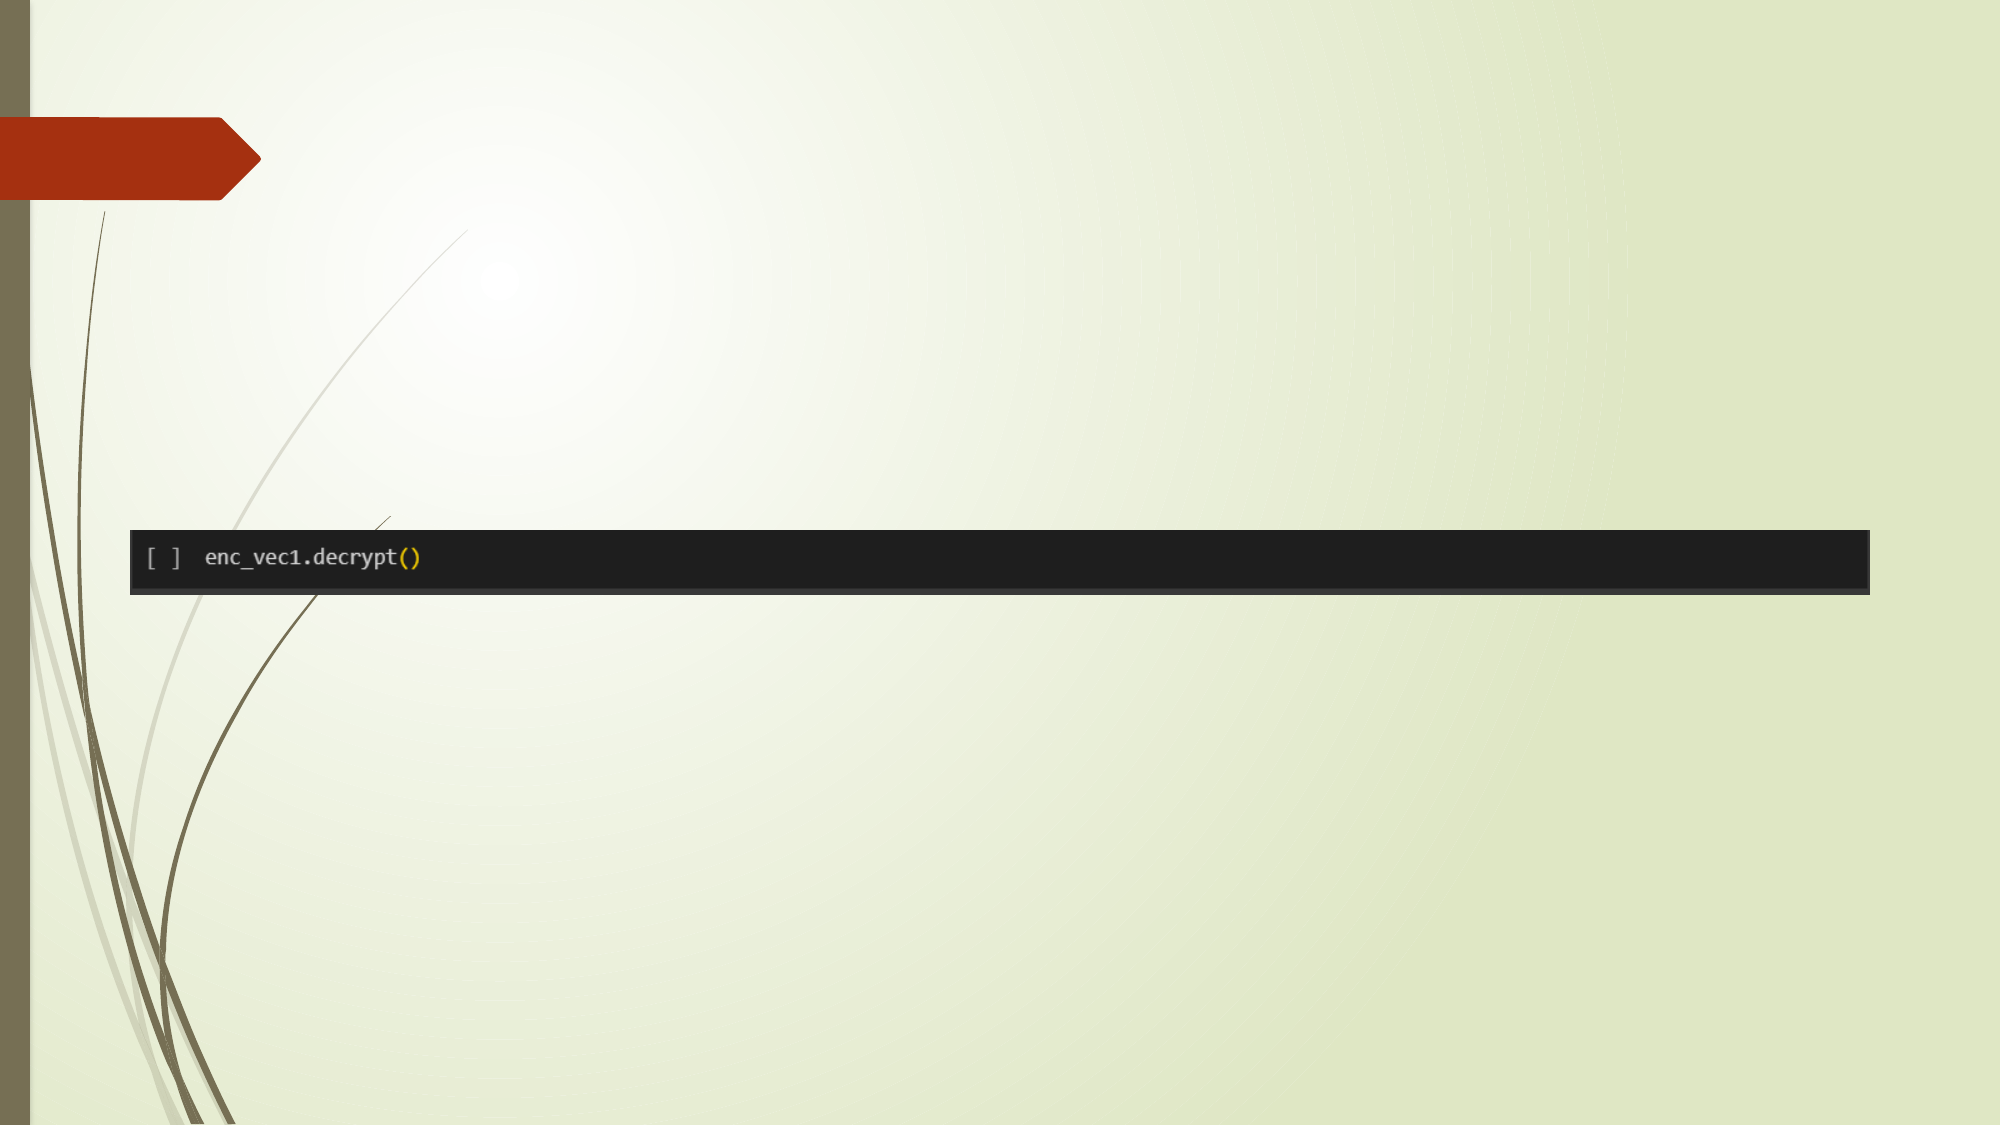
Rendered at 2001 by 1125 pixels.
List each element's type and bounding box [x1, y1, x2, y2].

picture [130, 530, 1870, 595]
